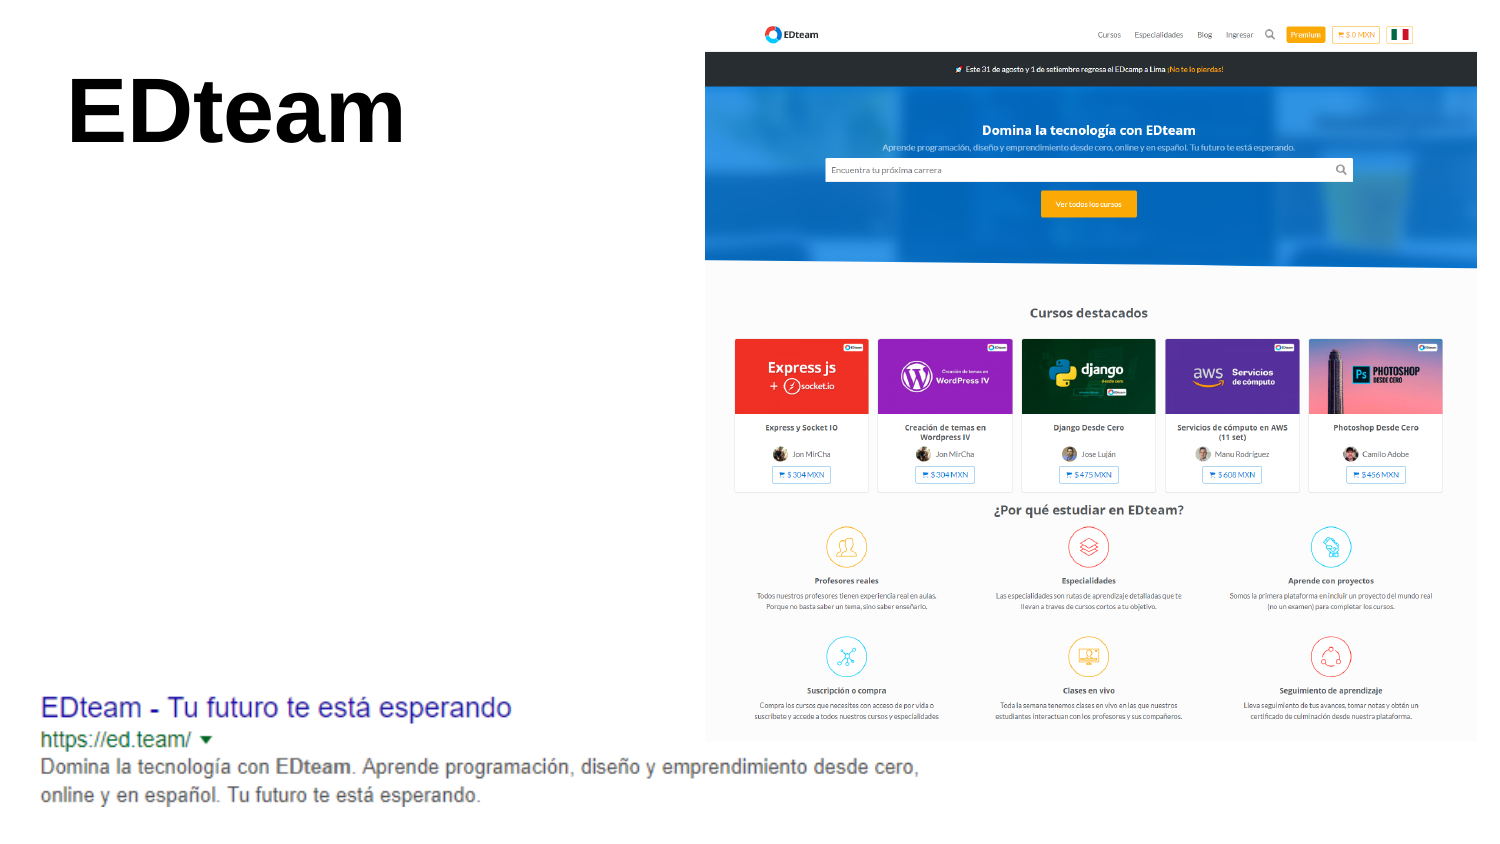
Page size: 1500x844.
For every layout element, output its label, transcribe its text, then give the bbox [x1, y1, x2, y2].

picture [39, 23, 1478, 807]
title EDteam [51, 35, 699, 130]
